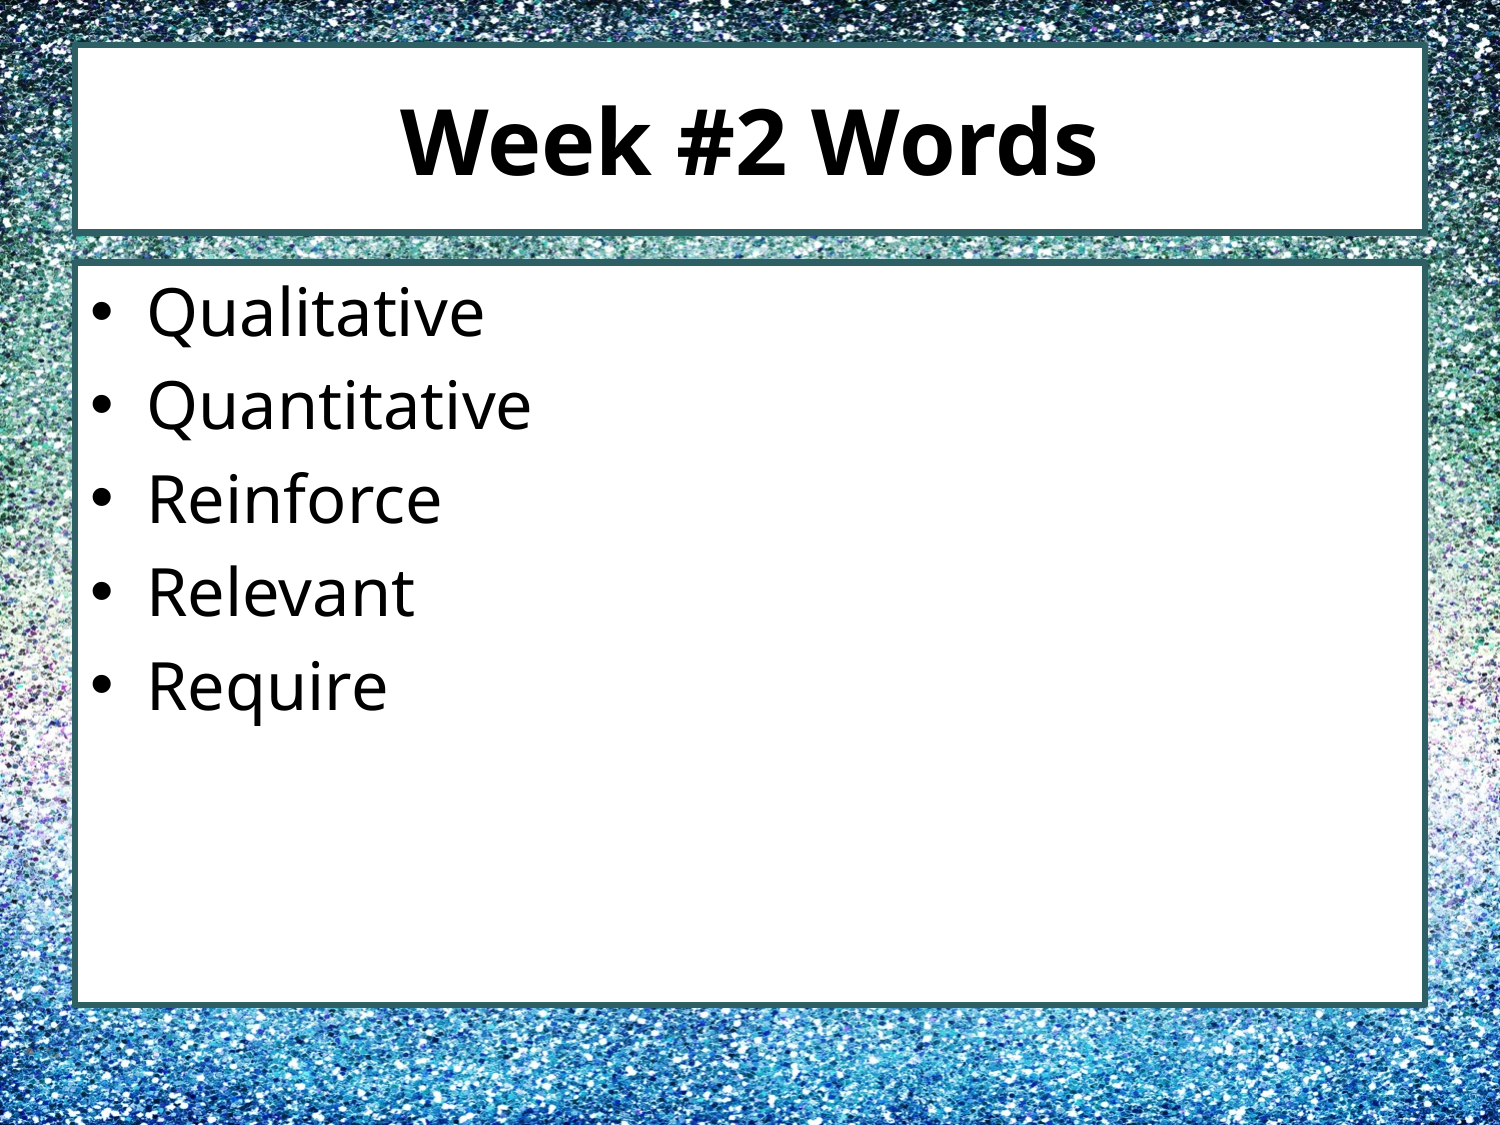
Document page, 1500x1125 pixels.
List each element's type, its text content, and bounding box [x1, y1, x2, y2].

title Week #2 Words [72, 42, 1428, 236]
picture [0, 0, 1500, 1125]
list Qualitative Quantitative Reinforce Relevant Require [72, 259, 1428, 1008]
